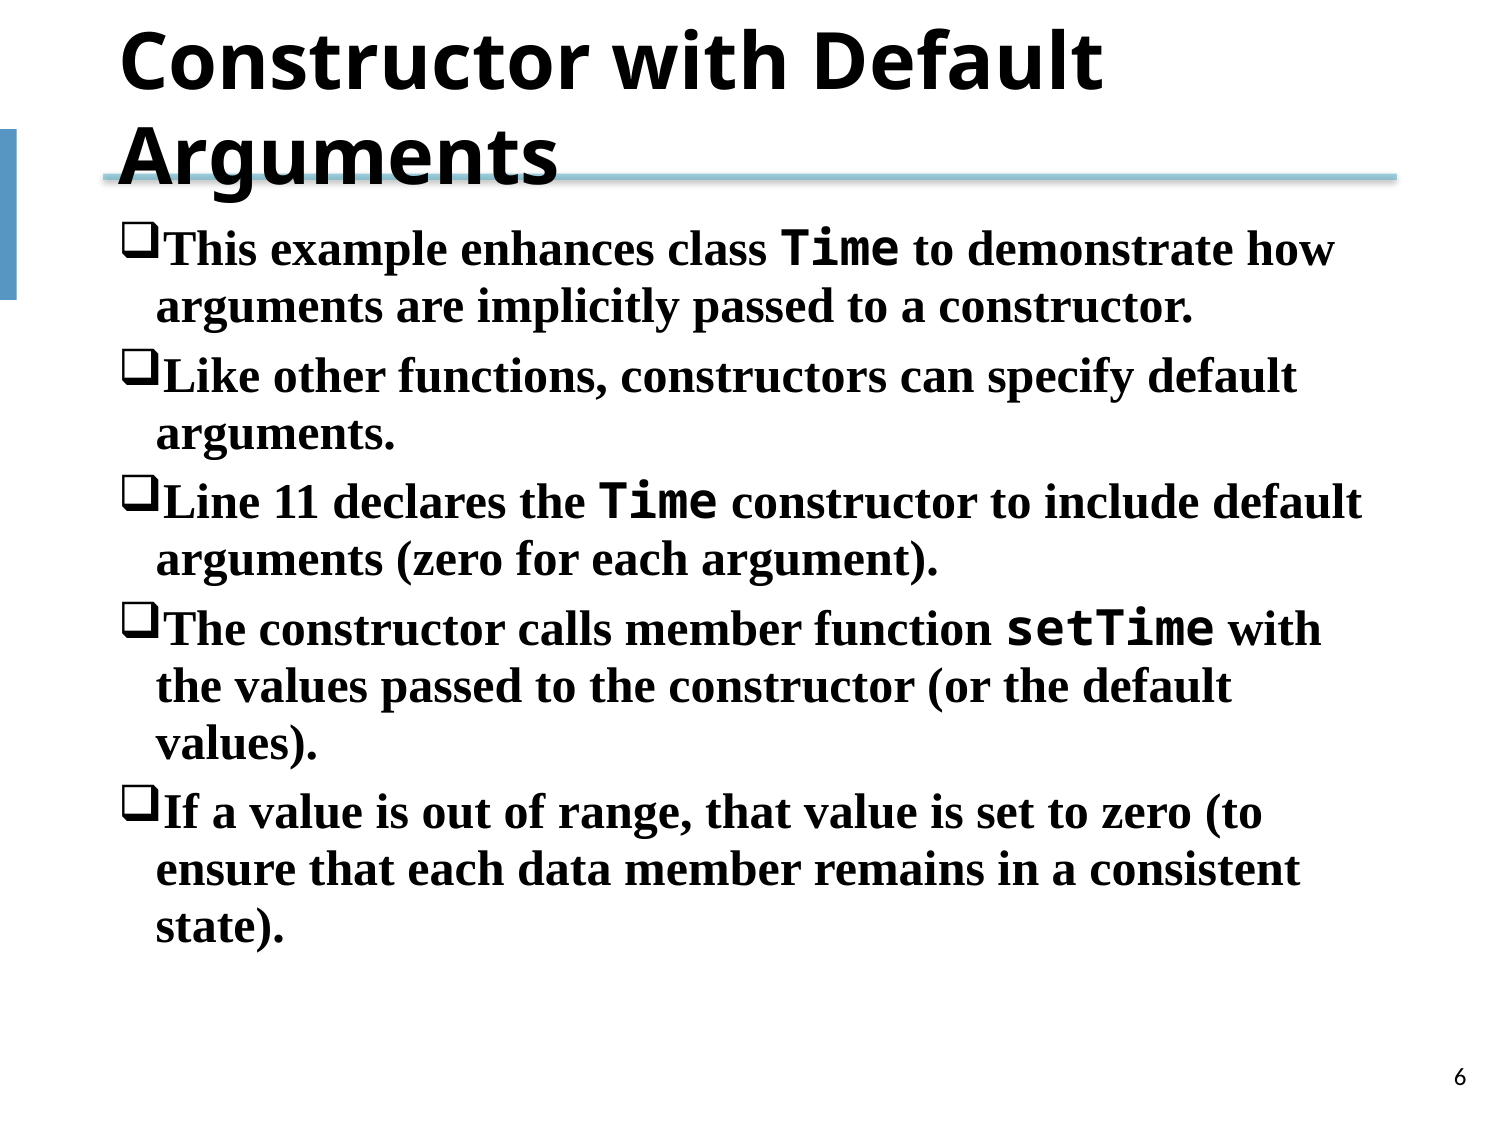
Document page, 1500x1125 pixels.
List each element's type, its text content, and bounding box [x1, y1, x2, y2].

list This example enhances class Time to demonstrate how arguments are implicitly passed to a constructor. Like other functions, constructors can specify default arguments. Line 11 declares the Time constructor to include default arguments (zero for each argument). The constructor calls member function setTime with the values passed to the constructor (or the default values). If a value is out of range, that value is set to zero (to ensure that each data member remains in a consistent state). [103, 212, 1397, 977]
title Constructor with Default Arguments [103, 25, 1397, 185]
slide_number 6 [1131, 1045, 1482, 1106]
